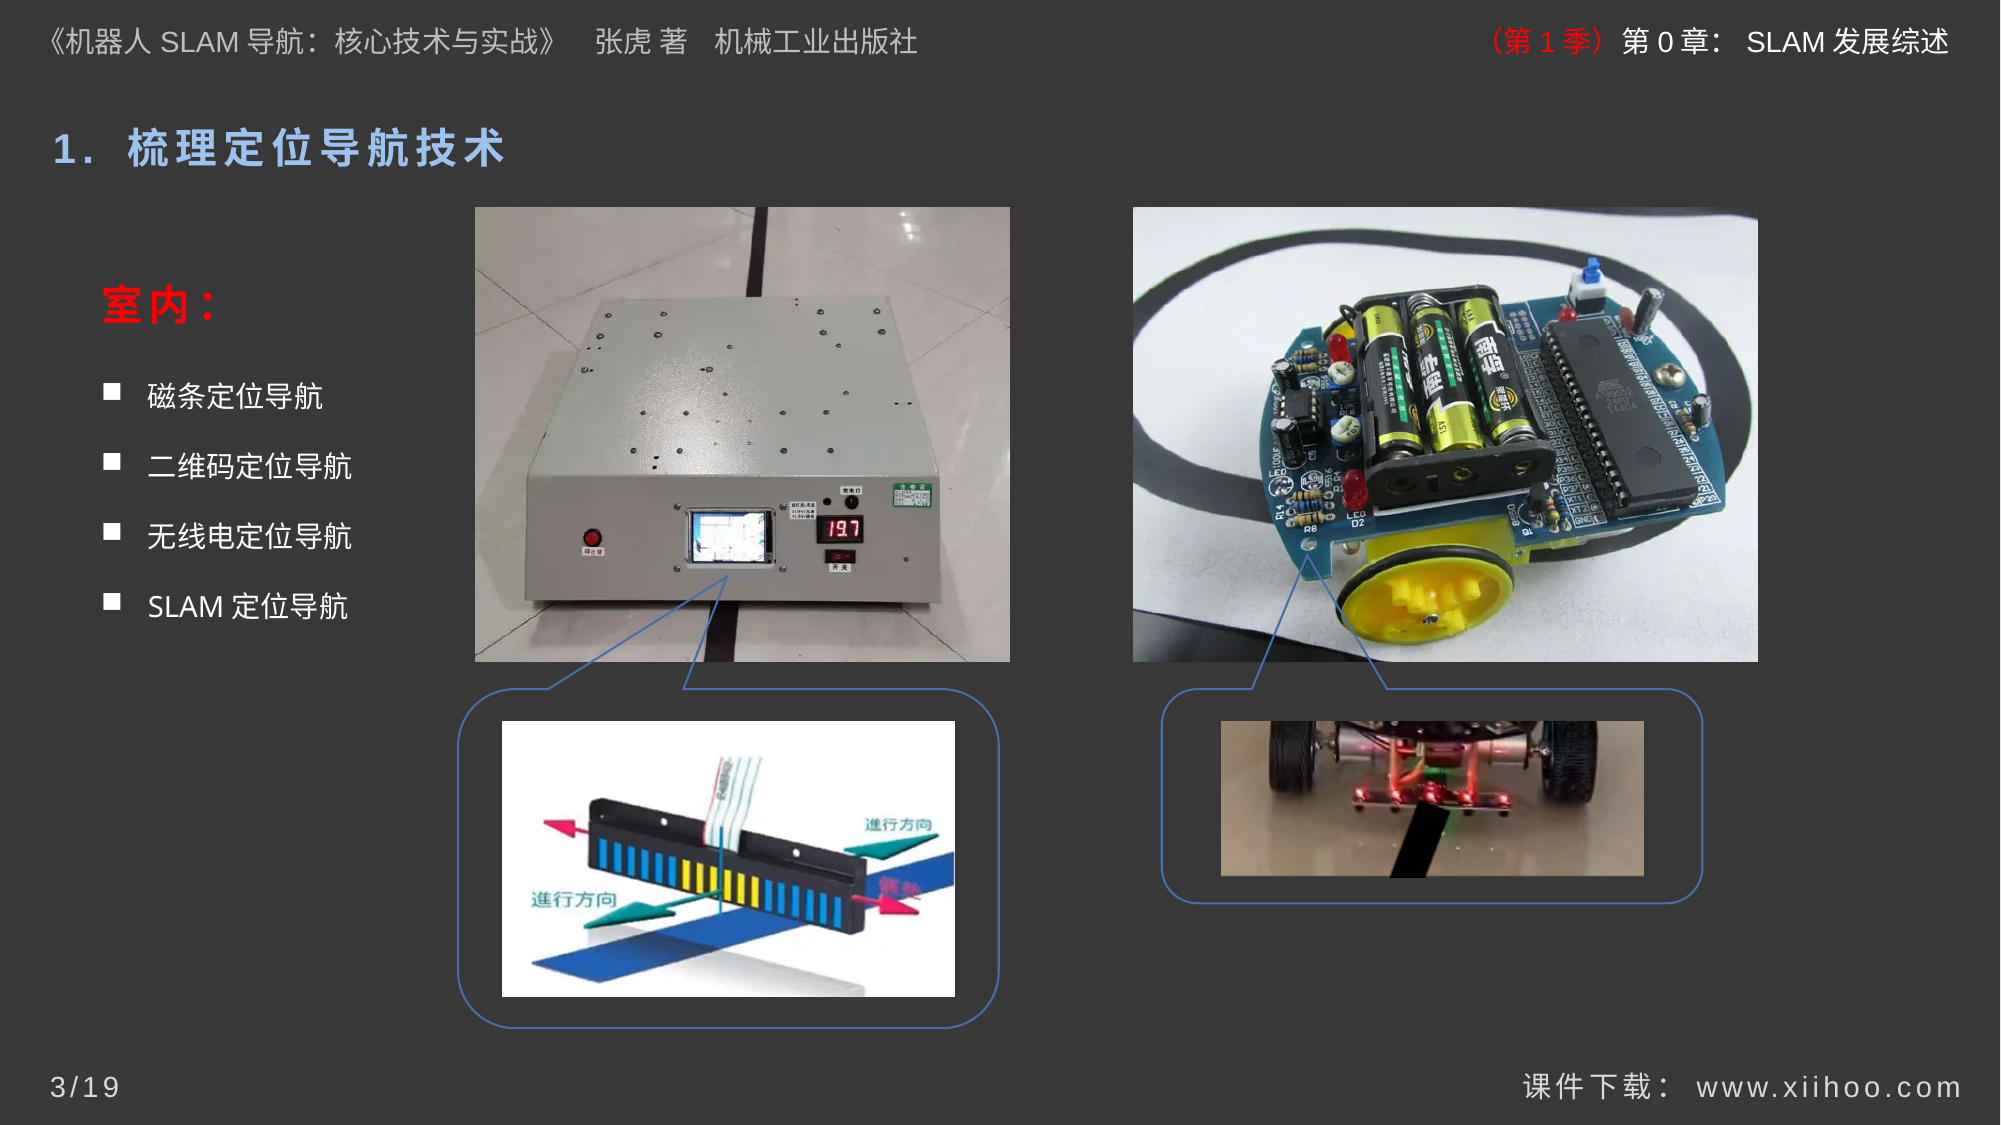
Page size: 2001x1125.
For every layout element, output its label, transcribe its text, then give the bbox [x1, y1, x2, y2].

text_box 磁条定位导航 二维码定位导航 无线电定位导航 SLAM定位导航 [86, 335, 475, 631]
text_box 室内： [86, 254, 315, 336]
text_box 课件下载：www.xiihoo.com [1493, 1057, 1991, 1114]
text_box 3/19 [34, 1060, 187, 1111]
text_box [1160, 662, 1704, 905]
text_box 1. 梳理定位导航技术 [38, 98, 620, 180]
picture [0, 0, 2001, 1125]
text_box [457, 662, 1000, 1030]
text_box 《机器人SLAM导航：核心技术与实战》 张虎 著 机械工业出版社 [16, 16, 940, 66]
text_box （第1季）第0章：SLAM发展综述 [1075, 16, 1965, 66]
